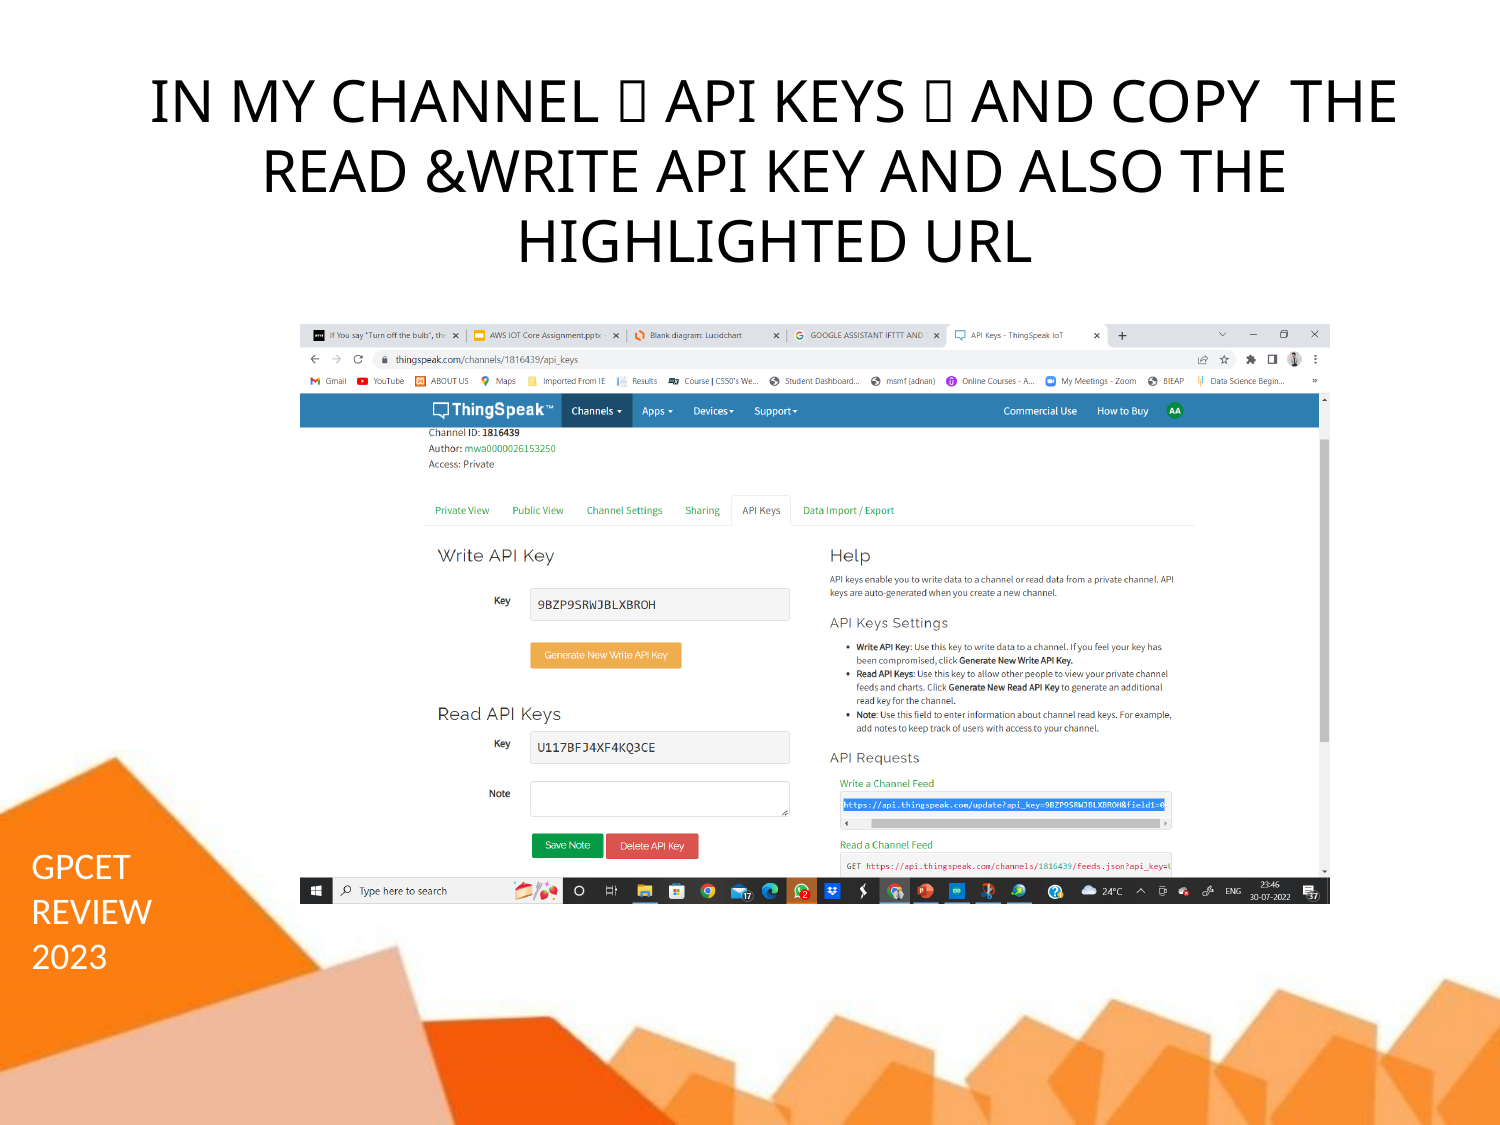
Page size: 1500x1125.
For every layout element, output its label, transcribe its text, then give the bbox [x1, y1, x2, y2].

title IN MY CHANNEL  API KEYS  AND COPY THE READ &WRITE API KEY AND ALSO THE HIGHLIGHTED URL [99, 75, 1450, 263]
text_box GPCET REVIEW 2023 [23, 834, 210, 985]
picture [0, 0, 1500, 1125]
